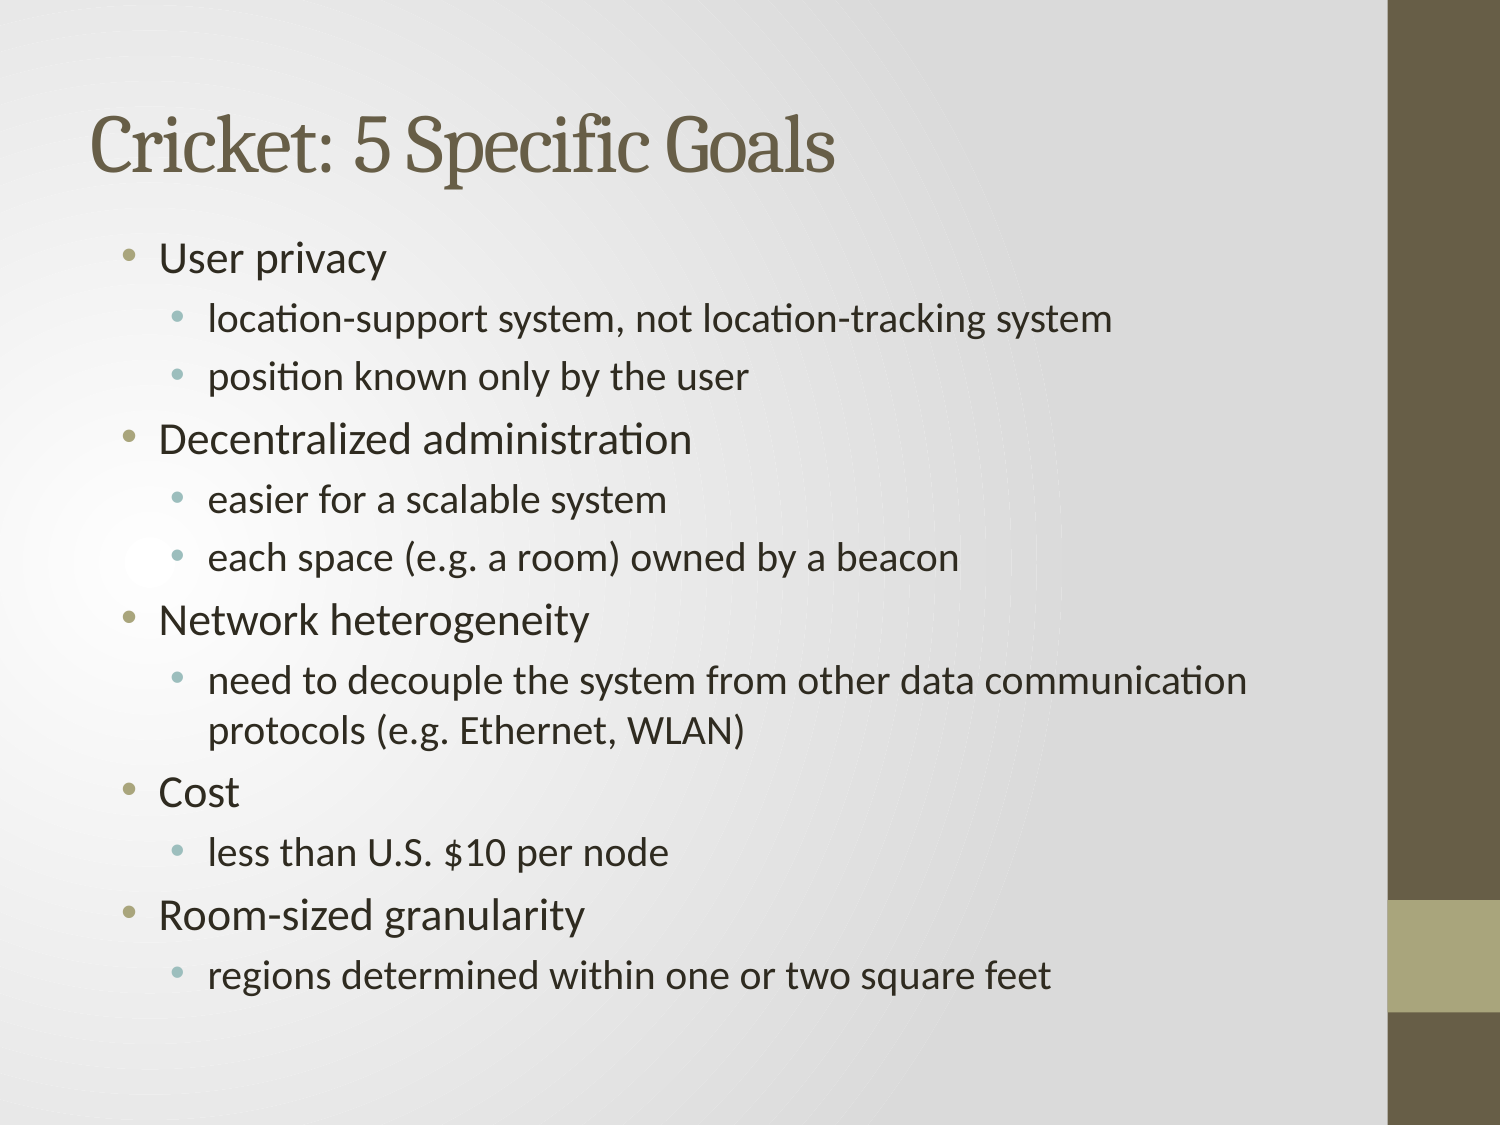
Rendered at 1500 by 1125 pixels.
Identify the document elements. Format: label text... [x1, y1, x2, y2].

list User privacy location-support system, not location-tracking system position known only by the user Decentralized administration easier for a scalable system each space (e.g. a room) owned by a beacon Network heterogeneity need to decouple the system from other data communication protocols (e.g. Ethernet, WLAN) Cost less than U.S. $10 per node Room-sized granularity regions determined within one or two square feet [87, 220, 1381, 1035]
title Cricket: 5 Specific Goals [75, 45, 1325, 233]
